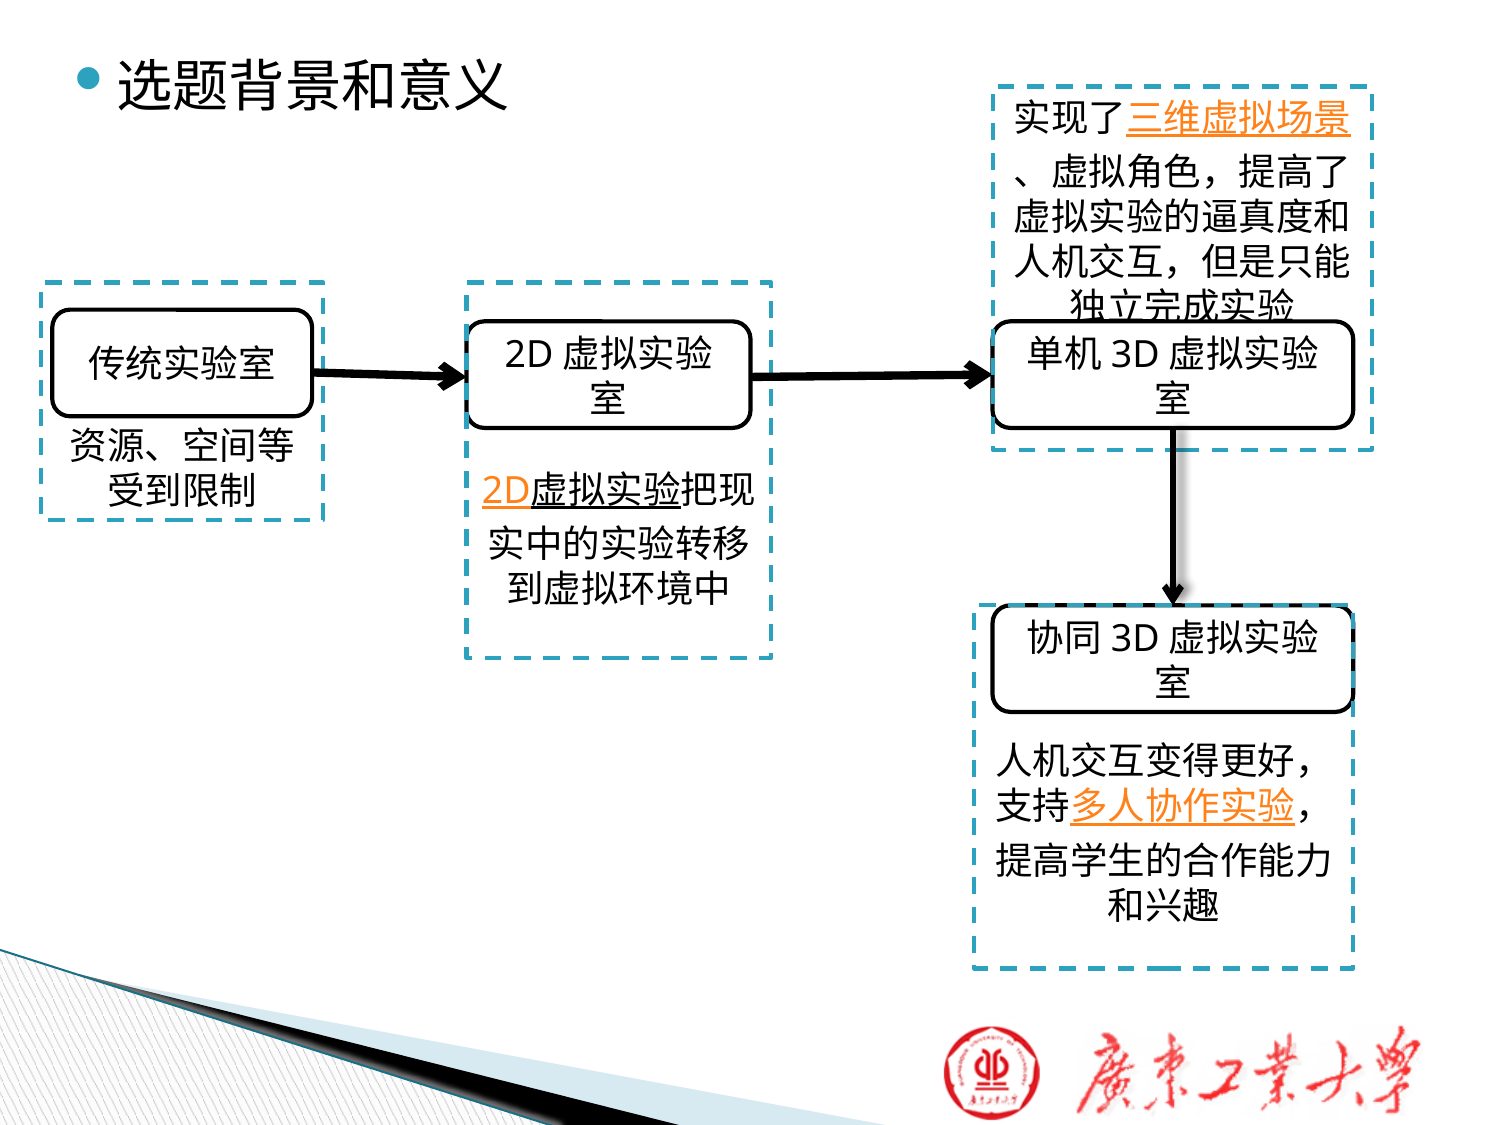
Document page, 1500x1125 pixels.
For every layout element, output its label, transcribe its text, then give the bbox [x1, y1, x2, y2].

text_box 实现了三维虚拟场景、虚拟角色，提高了虚拟实验的逼真度和人机交互，但是只能独立完成实验 [991, 84, 1374, 452]
text_box 2D虚拟实验把现实中的实验转移到虚拟环境中 [464, 280, 773, 660]
text_box 人机交互变得更好，支持多人协作实验，提高学生的合作能力和兴趣 [972, 603, 1355, 971]
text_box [311, 371, 468, 378]
text_box 资源、空间等受到限制 [39, 280, 325, 522]
text_box 传统实验室 [50, 307, 315, 419]
picture [921, 1017, 1439, 1125]
list 选题背景和意义 [41, 42, 715, 126]
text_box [750, 374, 994, 378]
